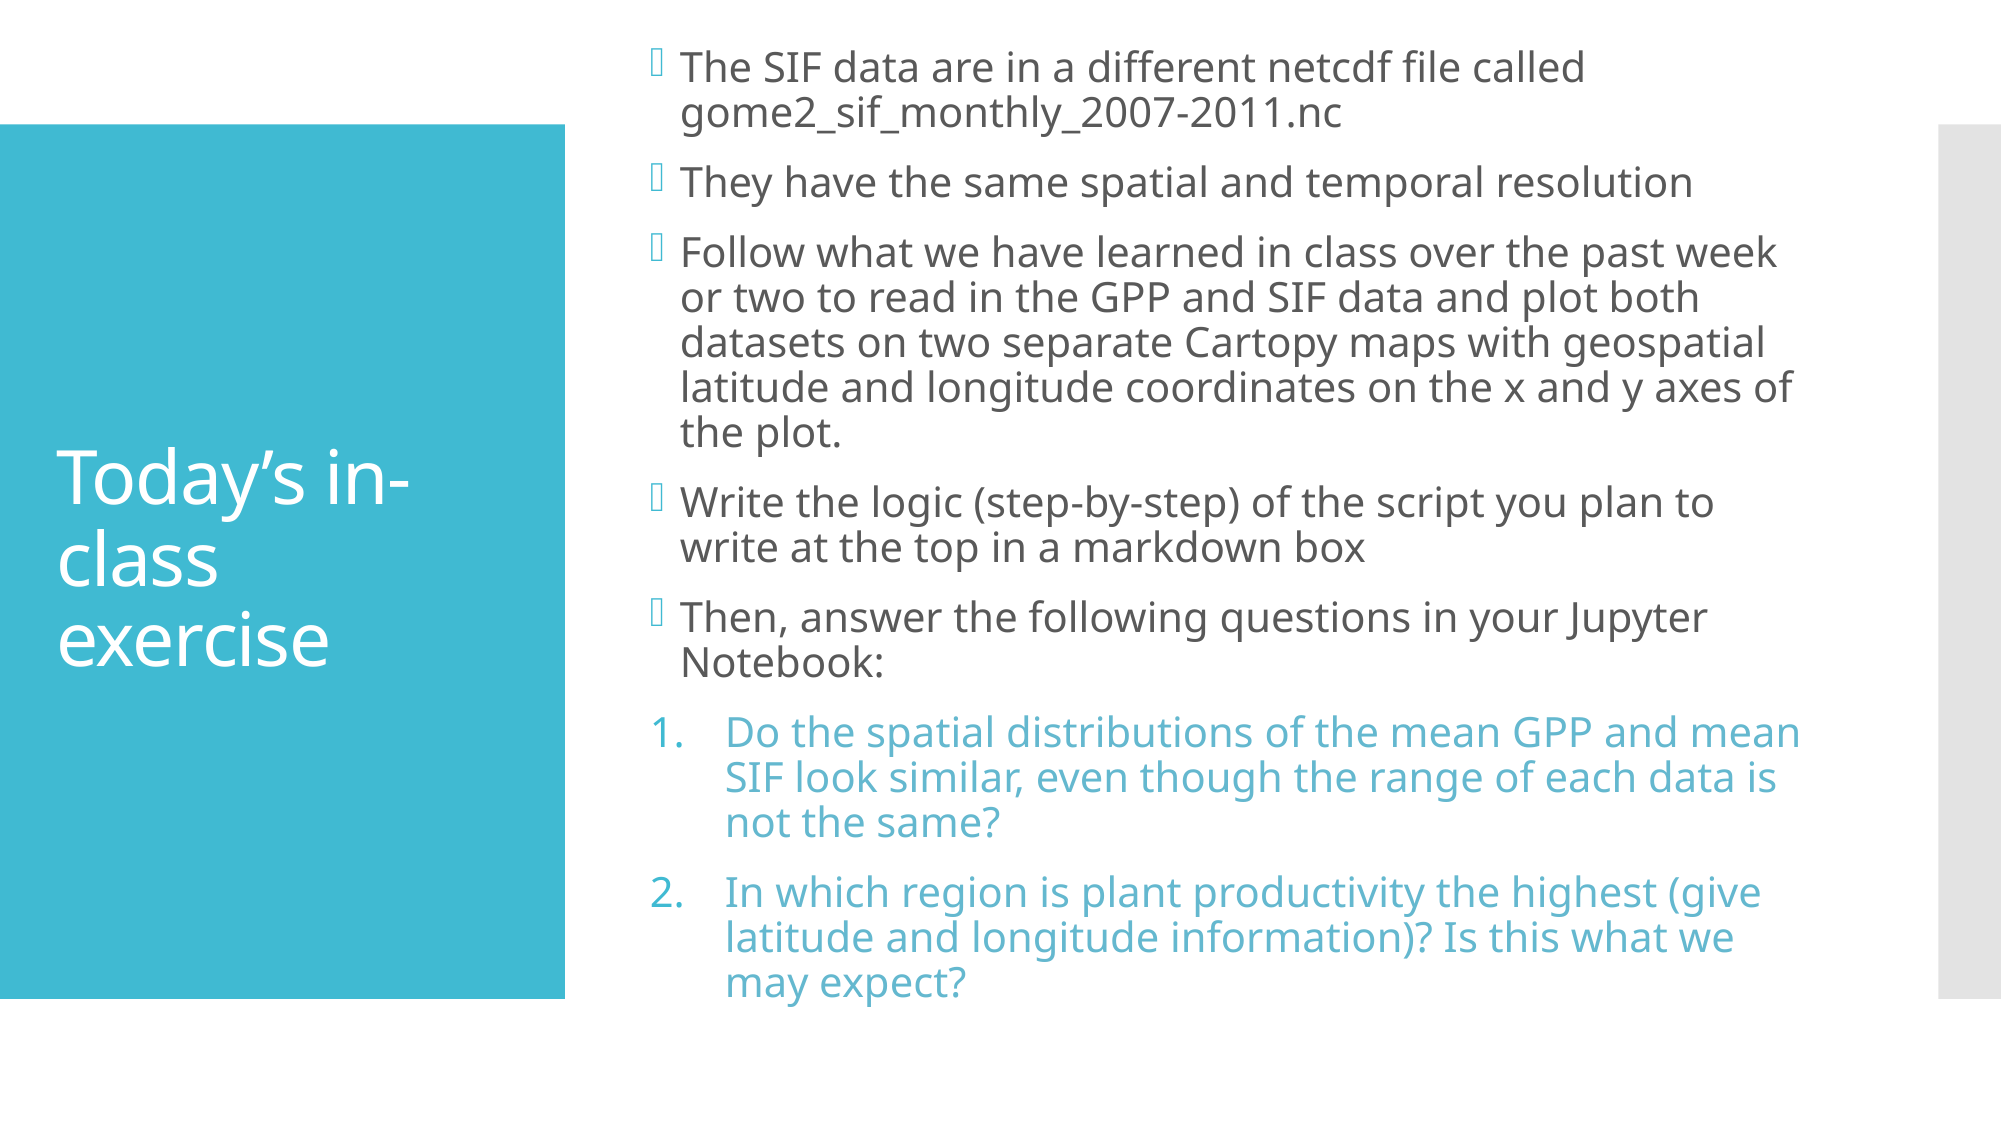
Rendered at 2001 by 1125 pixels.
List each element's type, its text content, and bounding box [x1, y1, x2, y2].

title Today’s in-class exercise [41, 184, 525, 940]
list The SIF data are in a different netcdf file called gome2_sif_monthly_2007-2011.nc They have the same spatial and temporal resolution Follow what we have learned in class over the past week or two to read in the GPP and SIF data and plot both datasets on two separate Cartopy maps with geospatial latitude and longitude coordinates on the x and y axes of the plot. Write the logic (step-by-step) of the script you plan to write at the top in a markdown box Then, answer the following questions in your Jupyter Notebook: Do the spatial distributions of the mean GPP and mean SIF look similar, even though the range of each data is not the same? In which region is plant productivity the highest (give latitude and longitude information)? Is this what we may expect? [634, 141, 1835, 982]
